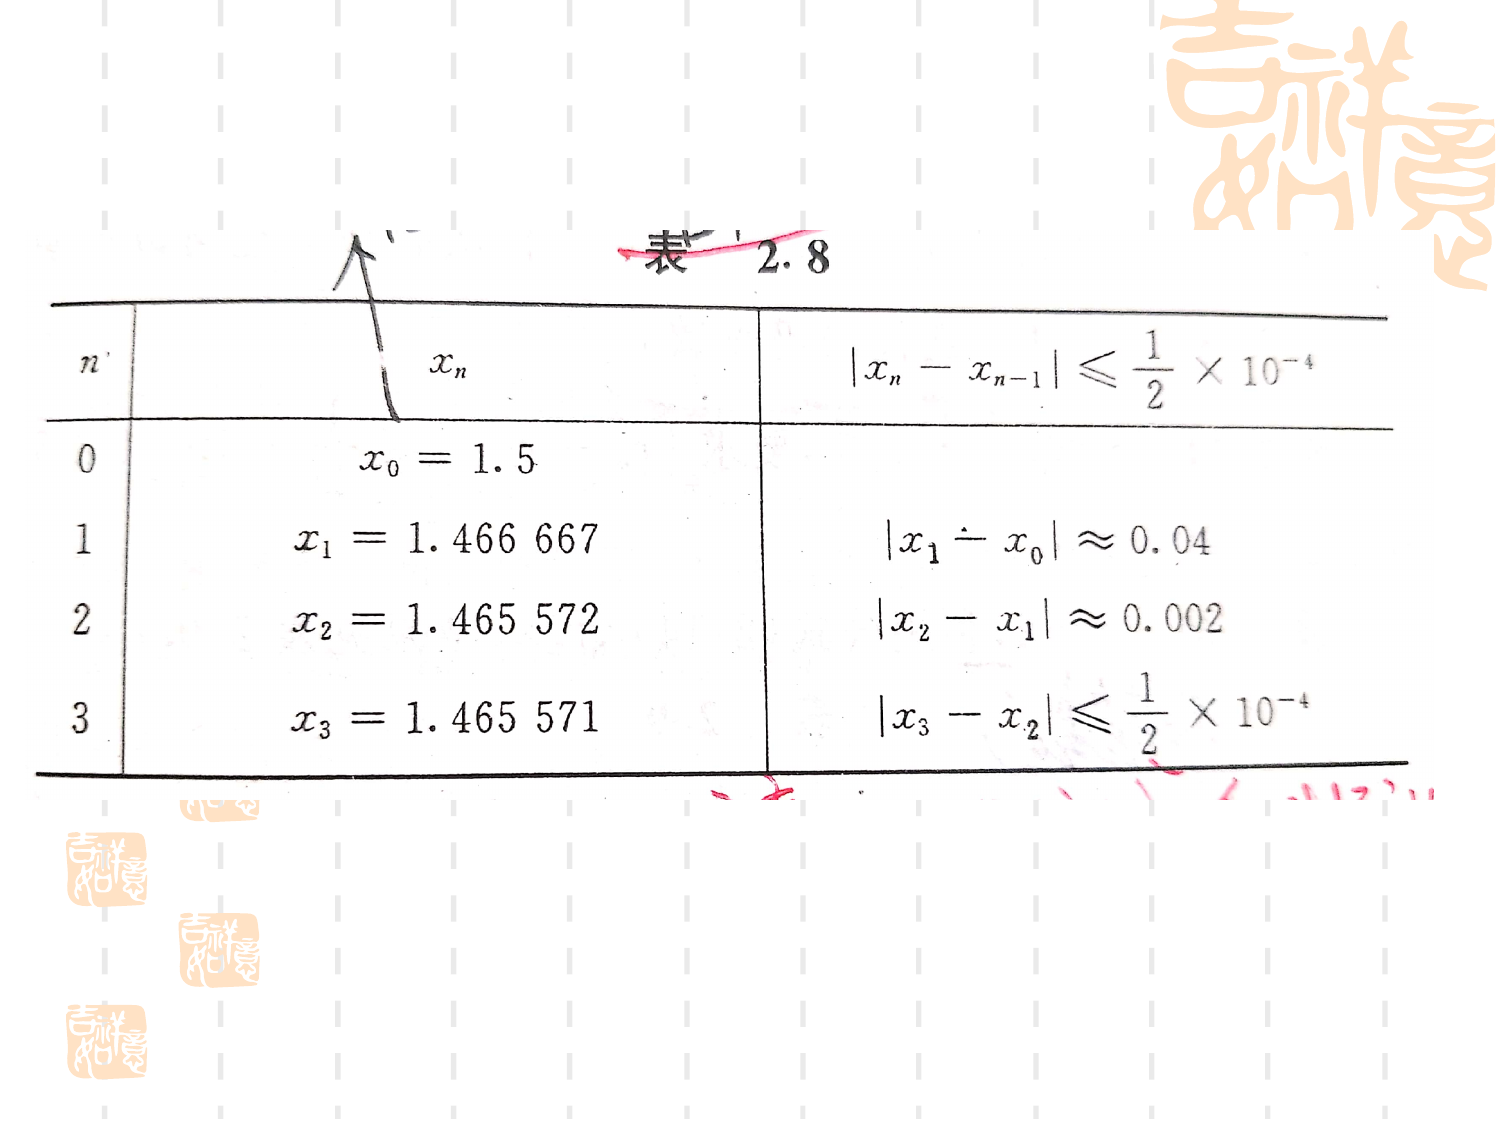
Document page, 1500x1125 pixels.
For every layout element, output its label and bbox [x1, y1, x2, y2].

picture [25, 230, 1434, 800]
